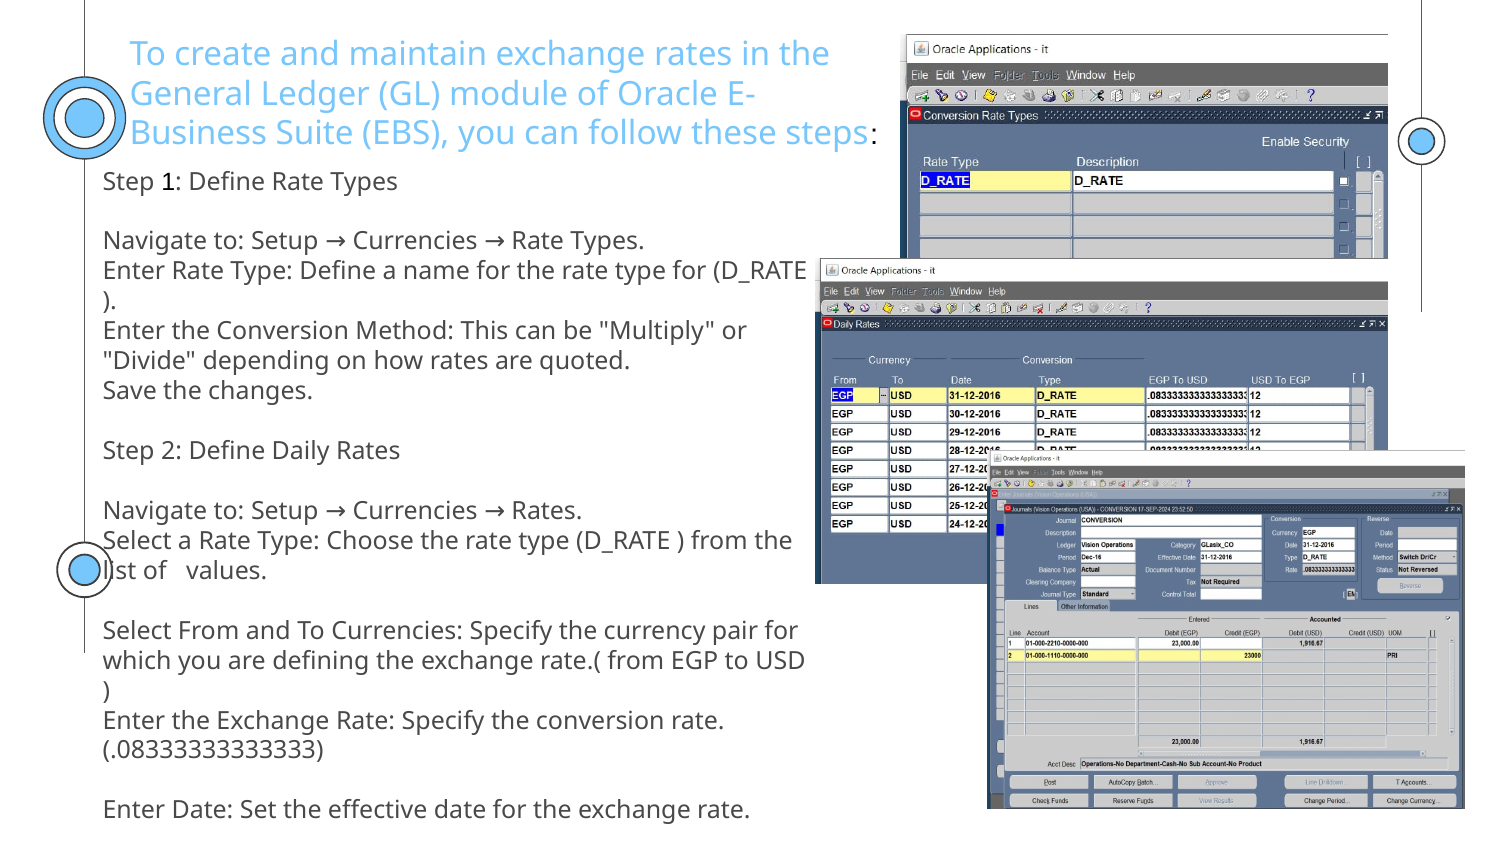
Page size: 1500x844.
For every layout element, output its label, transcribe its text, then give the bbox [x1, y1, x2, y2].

text_box Step 1: Define Rate Types Navigate to: Setup → Currencies → Rate Types. Enter Rate Type: Define a name for the rate type for (D_RATE ). Enter the Conversion Method: This can be "Multiply" or "Divide" depending on how rates are quoted. Save the changes. Step 2: Define Daily Rates Navigate to: Setup → Currencies → Rates. Select a Rate Type: Choose the rate type (D_RATE ) from the list of values. Select From and To Currencies: Specify the currency pair for which you are defining the exchange rate.( from EGP to USD ) Enter the Exchange Rate: Specify the conversion rate.(.08333333333333) Enter Date: Set the effective date for the exchange rate. [87, 157, 825, 844]
picture [815, 34, 1465, 810]
text_box To create and maintain exchange rates in the General Ledger (GL) module of Oracle E-Business Suite (EBS), you can follow these steps: [114, 24, 903, 194]
